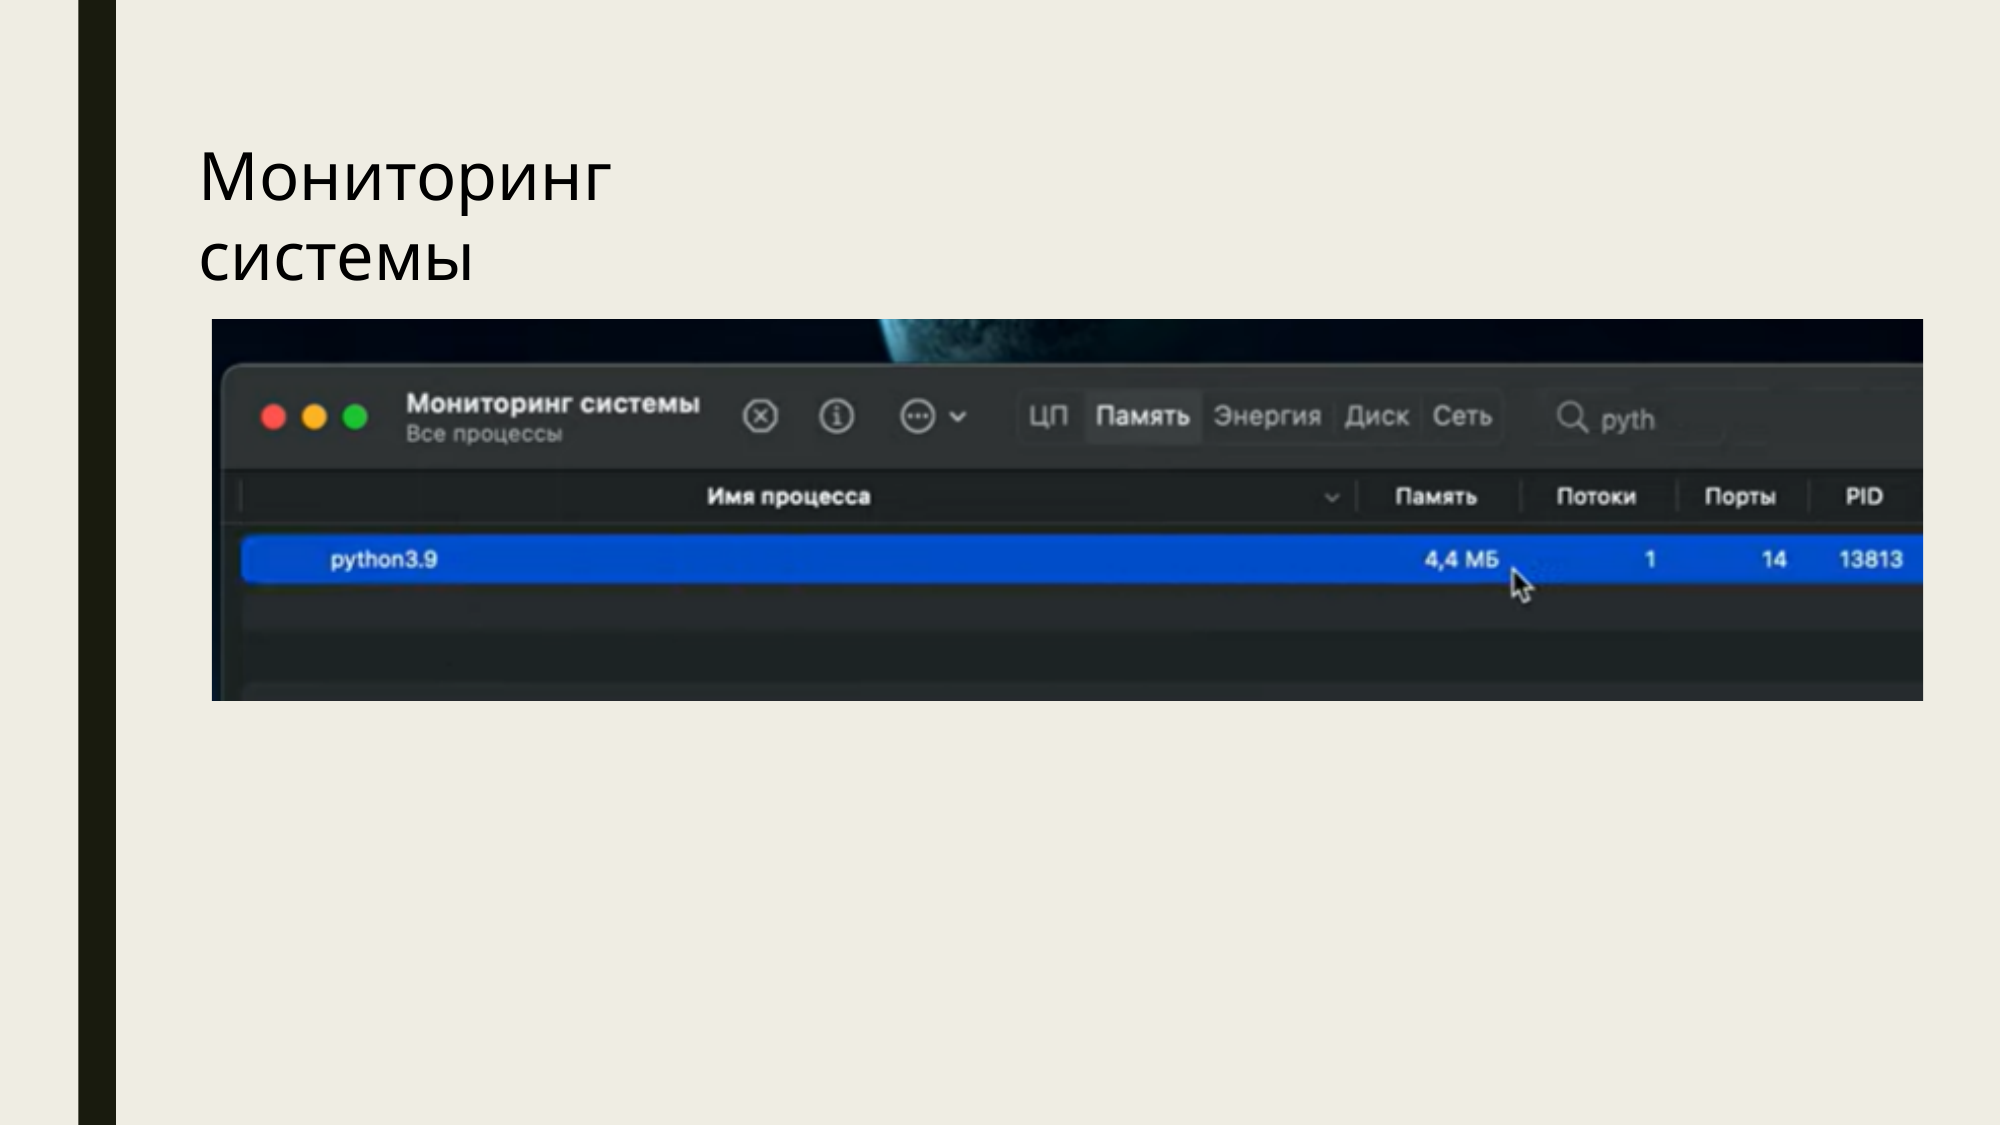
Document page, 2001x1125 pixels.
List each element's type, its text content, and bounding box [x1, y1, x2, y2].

text_box Мониторинг системы [184, 126, 922, 302]
picture [211, 319, 1924, 701]
